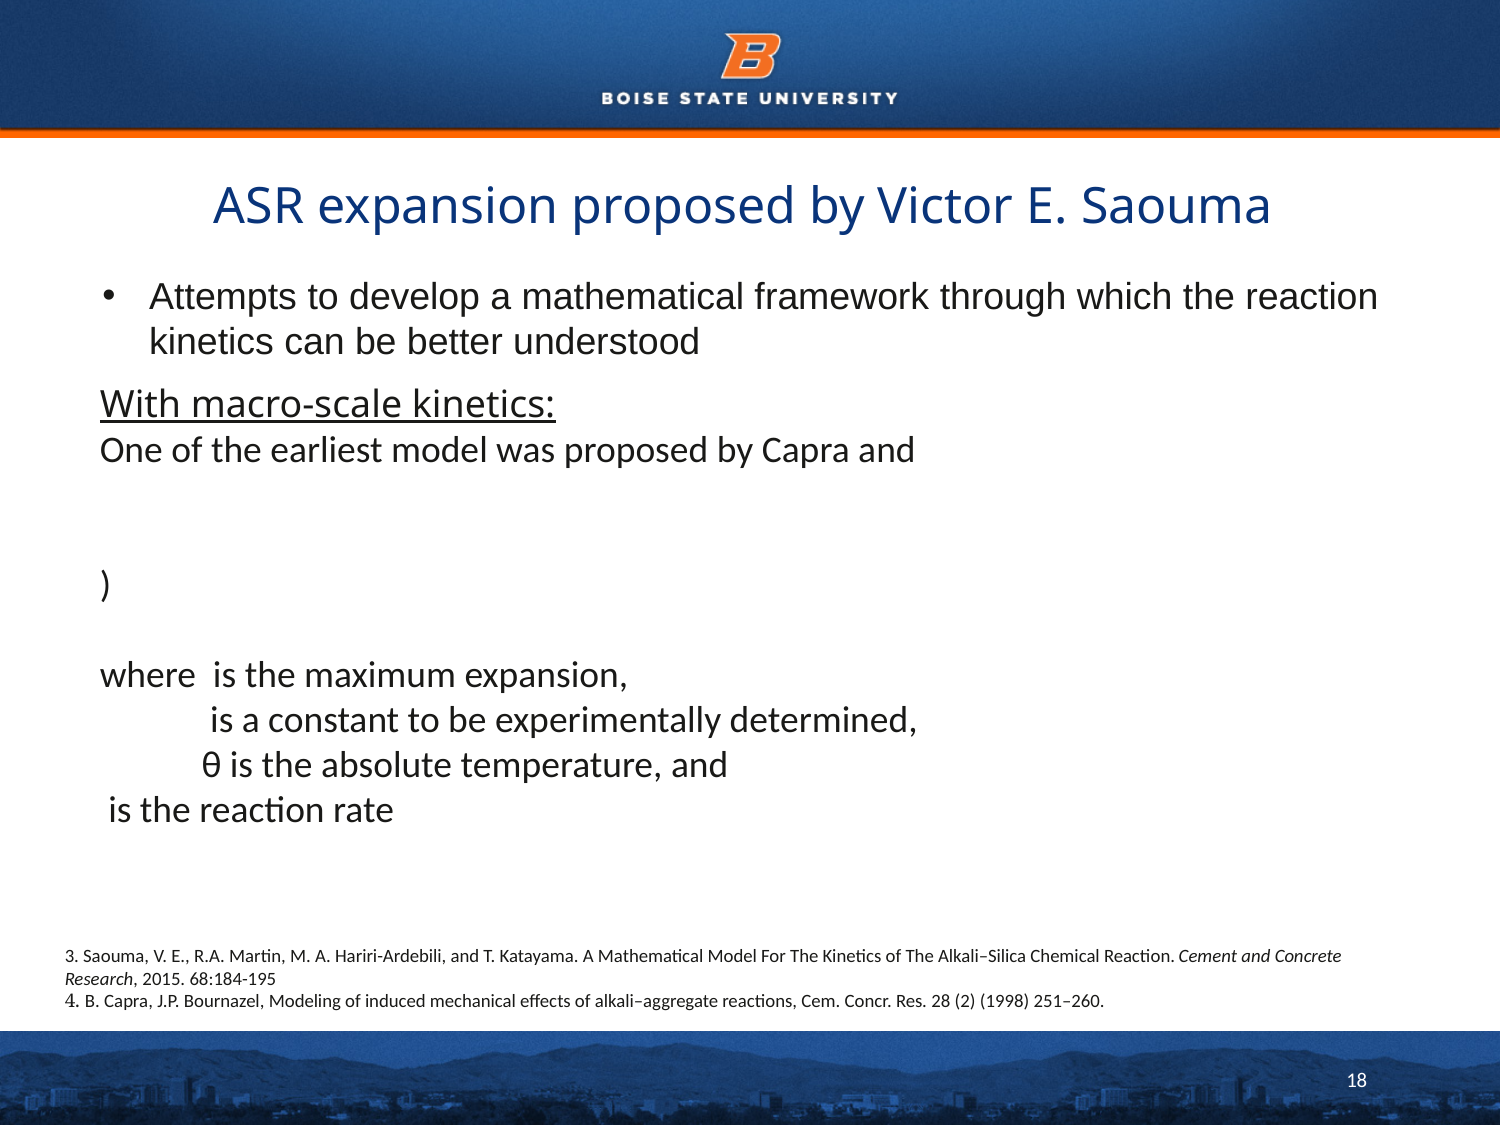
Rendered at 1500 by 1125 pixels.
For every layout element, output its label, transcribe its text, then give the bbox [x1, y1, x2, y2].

picture [0, 1031, 1500, 1125]
picture [0, 0, 1500, 138]
text_box 3. Saouma, V. E., R.A. Martin, M. A. Hariri-Ardebili, and T. Katayama. A Mathematical Model For The Kinetics of The Alkali–Silica Chemical Reaction. Cement and Concrete Research, 2015. 68:184-195 4. B. Capra, J.P. Bournazel, Modeling of induced mechanical effects of alkali–aggregate reactions, Cem. Concr. Res. 28 (2) (1998) 251–260. [50, 936, 1425, 1019]
text_box Attempts to develop a mathematical framework through which the reaction kinetics can be better understood [87, 264, 1413, 370]
